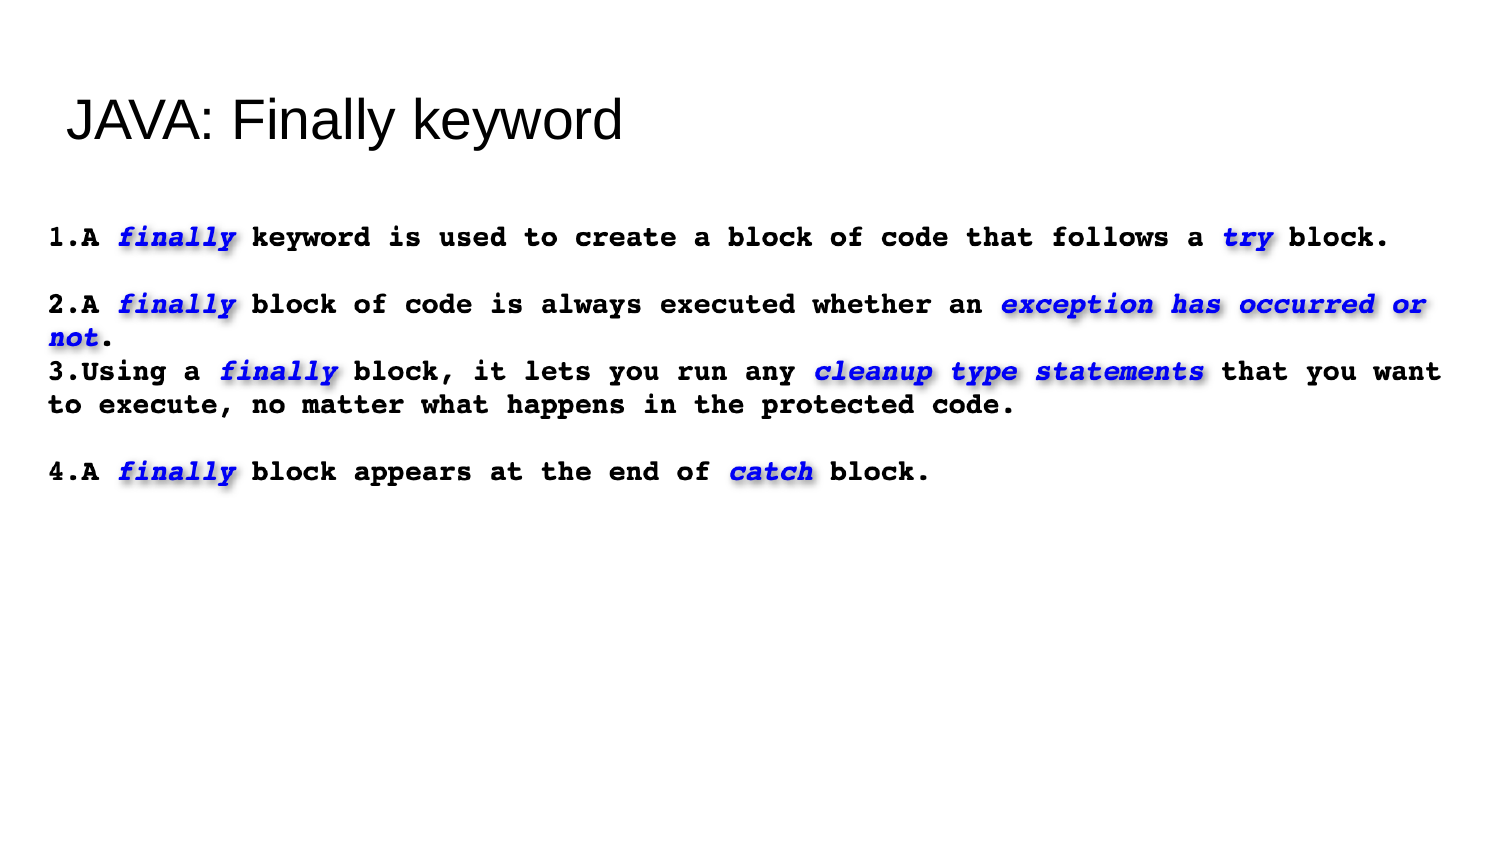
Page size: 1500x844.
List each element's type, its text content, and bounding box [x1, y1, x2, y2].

title JAVA: Finally keyword [51, 72, 1449, 167]
picture [21, 188, 1471, 547]
